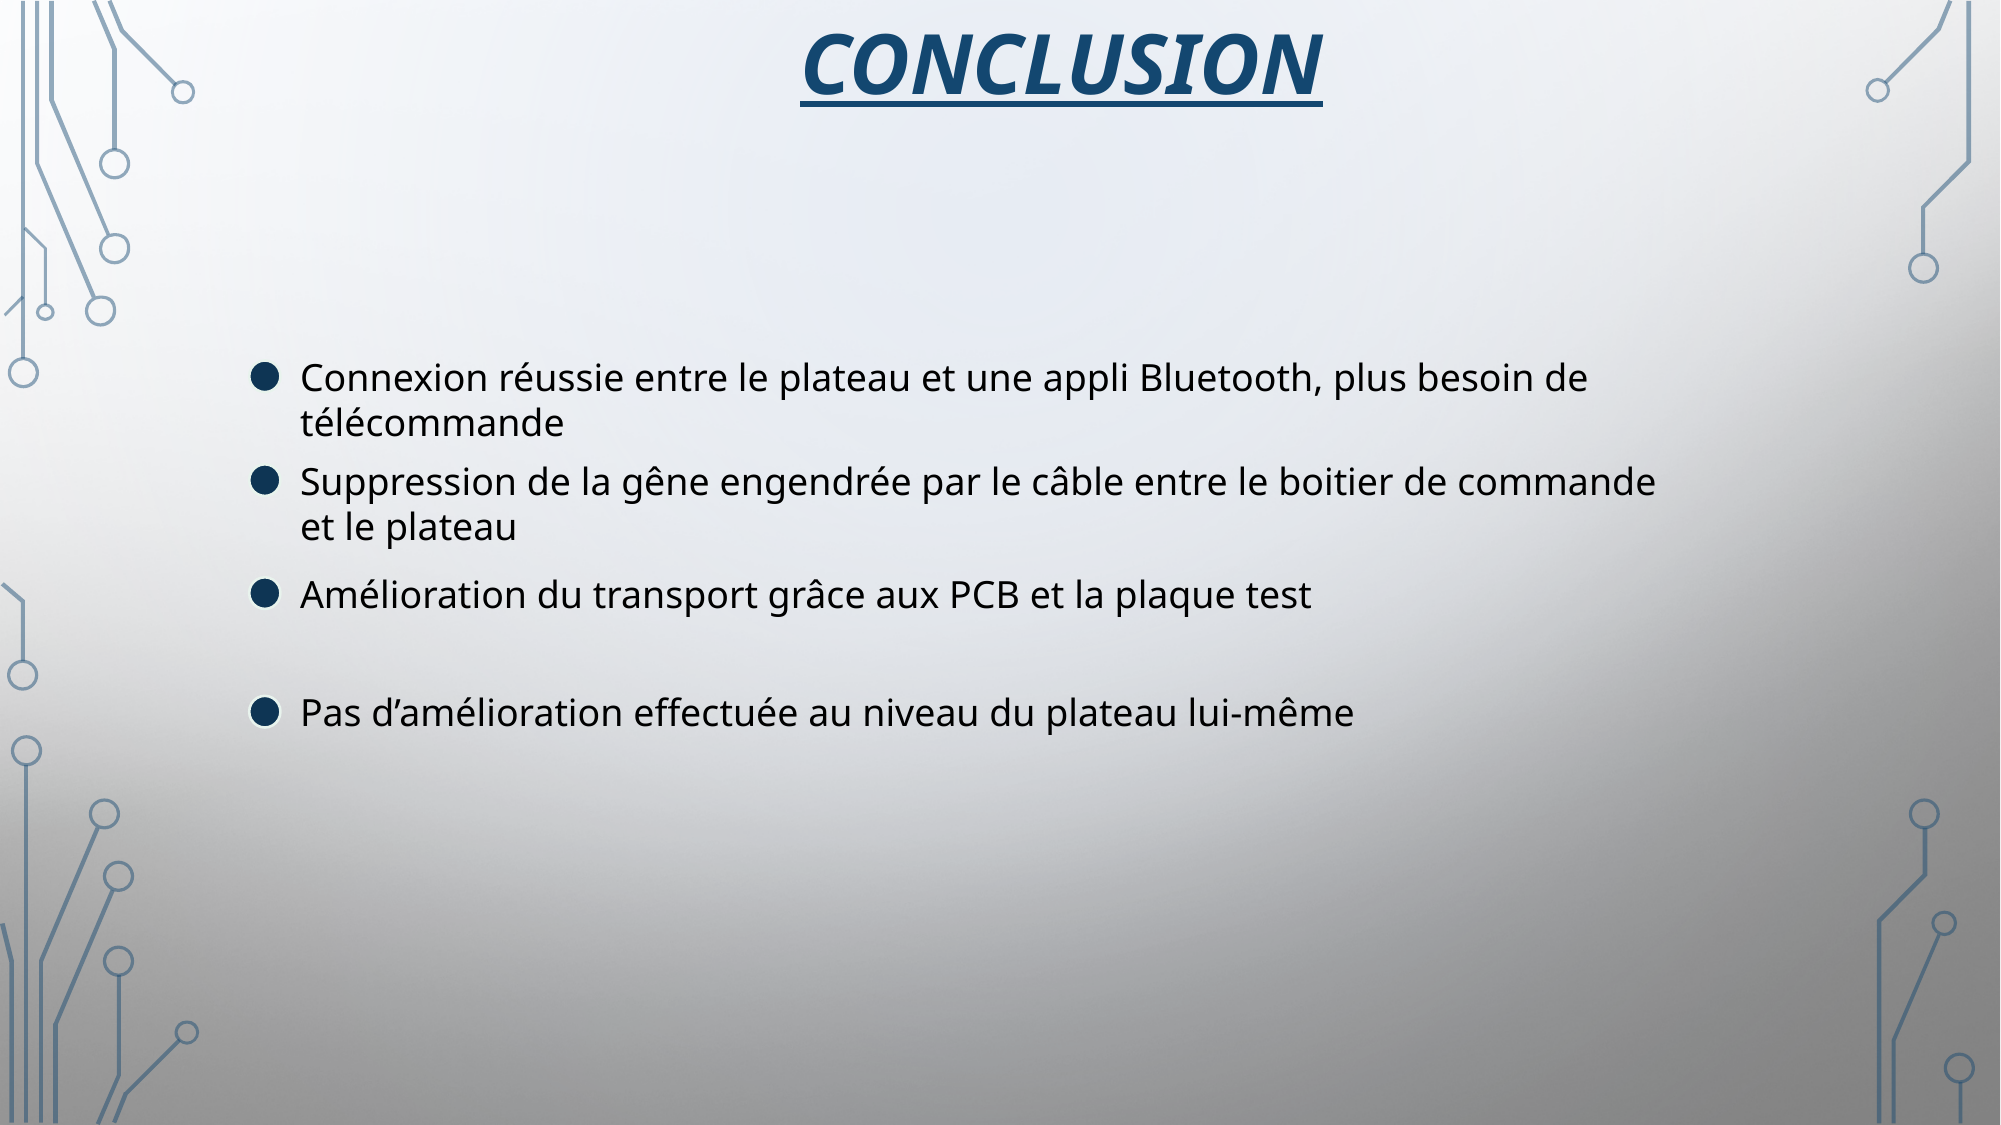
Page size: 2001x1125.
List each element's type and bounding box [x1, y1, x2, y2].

text_box [1863, 0, 1976, 1124]
text_box [0, 0, 201, 1125]
picture [201, 0, 2000, 1125]
